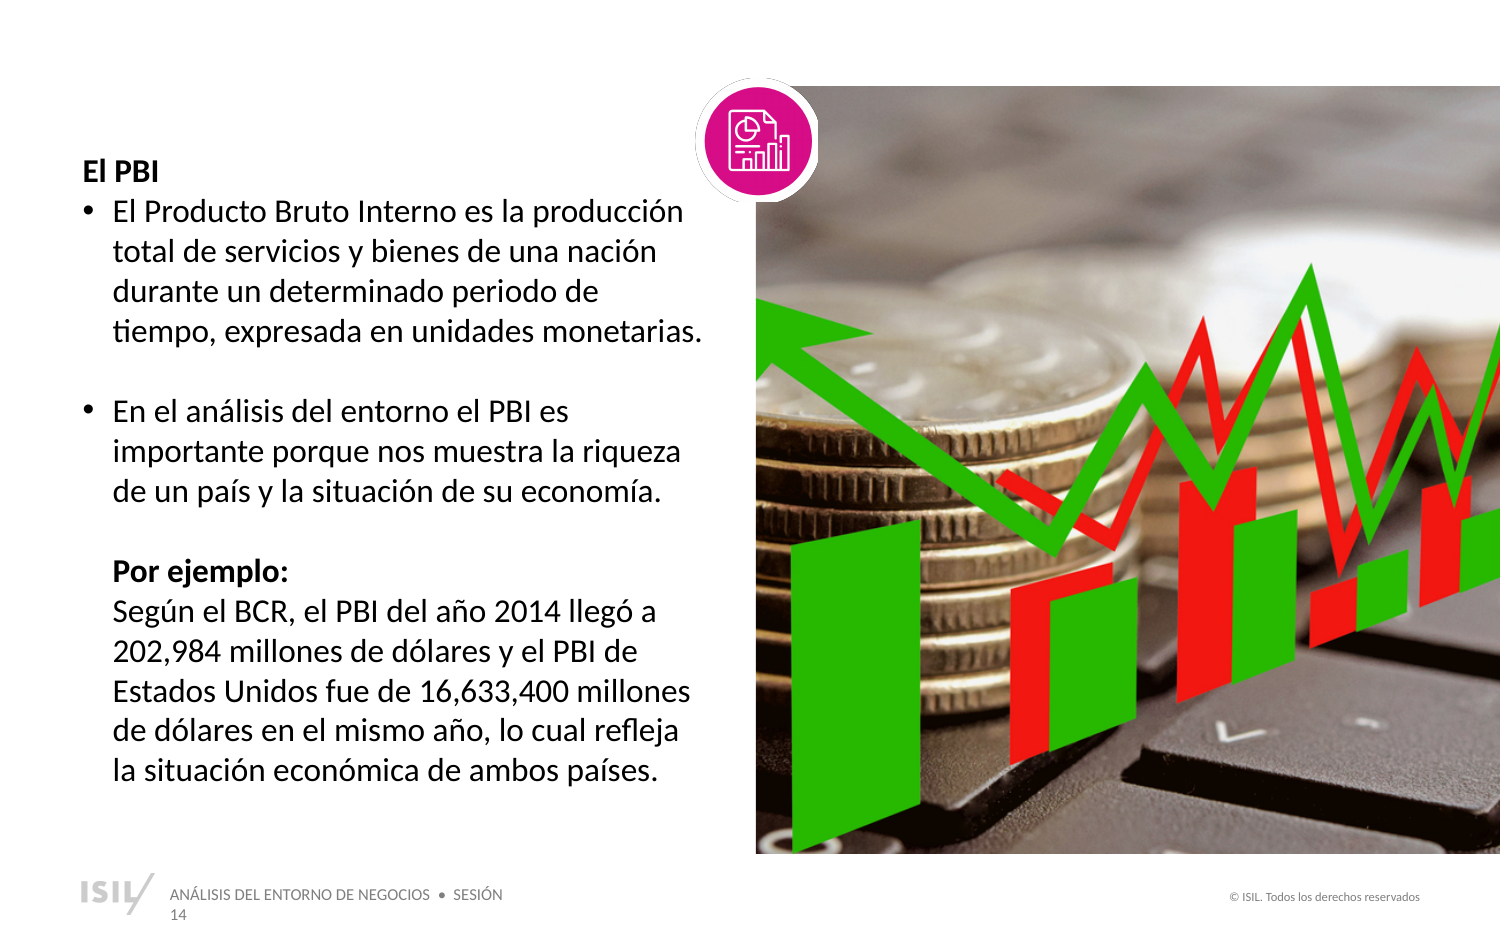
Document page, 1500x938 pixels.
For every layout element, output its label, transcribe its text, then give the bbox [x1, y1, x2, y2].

text_box El PBI El Producto Bruto Interno es la producción total de servicios y bienes de una nación durante un determinado periodo de tiempo, expresada en unidades monetarias. En el análisis del entorno el PBI es importante porque nos muestra la riqueza de un país y la situación de su economía. Por ejemplo: Según el BCR, el PBI del año 2014 llegó a 202,984 millones de dólares y el PBI de Estados Unidos fue de 16,633,400 millones de dólares en el mismo año, lo cual refleja la situación económica de ambos países. [82, 149, 710, 789]
picture [694, 78, 1500, 855]
